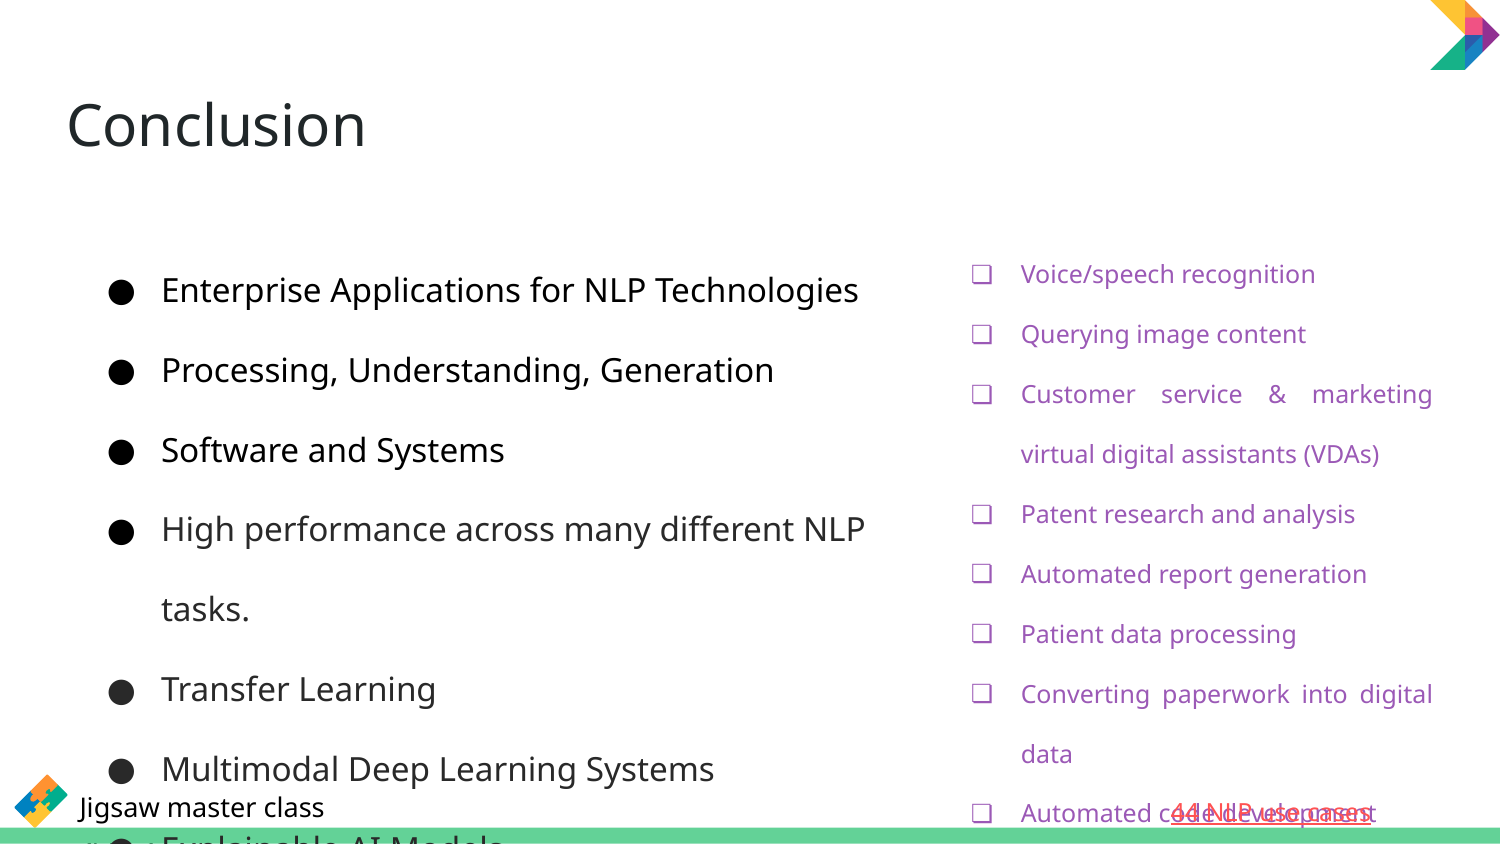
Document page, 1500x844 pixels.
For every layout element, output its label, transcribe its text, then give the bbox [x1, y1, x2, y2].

picture [1430, 0, 1500, 70]
title Conclusion [51, 72, 1449, 167]
text_box 44 NLP use cases [1155, 747, 1404, 821]
list Enterprise Applications for NLP Technologies Processing, Understanding, Generation Software and Systems High performance across many different NLP tasks. Transfer Learning Multimodal Deep Learning Systems Explainable AI Models [71, 214, 913, 761]
text_box Voice/speech recognition Querying image content Customer service & marketing virtual digital assistants (VDAs) Patent research and analysis Automated report generation Patient data processing Converting paperwork into digital data Automated code development [930, 214, 1449, 749]
